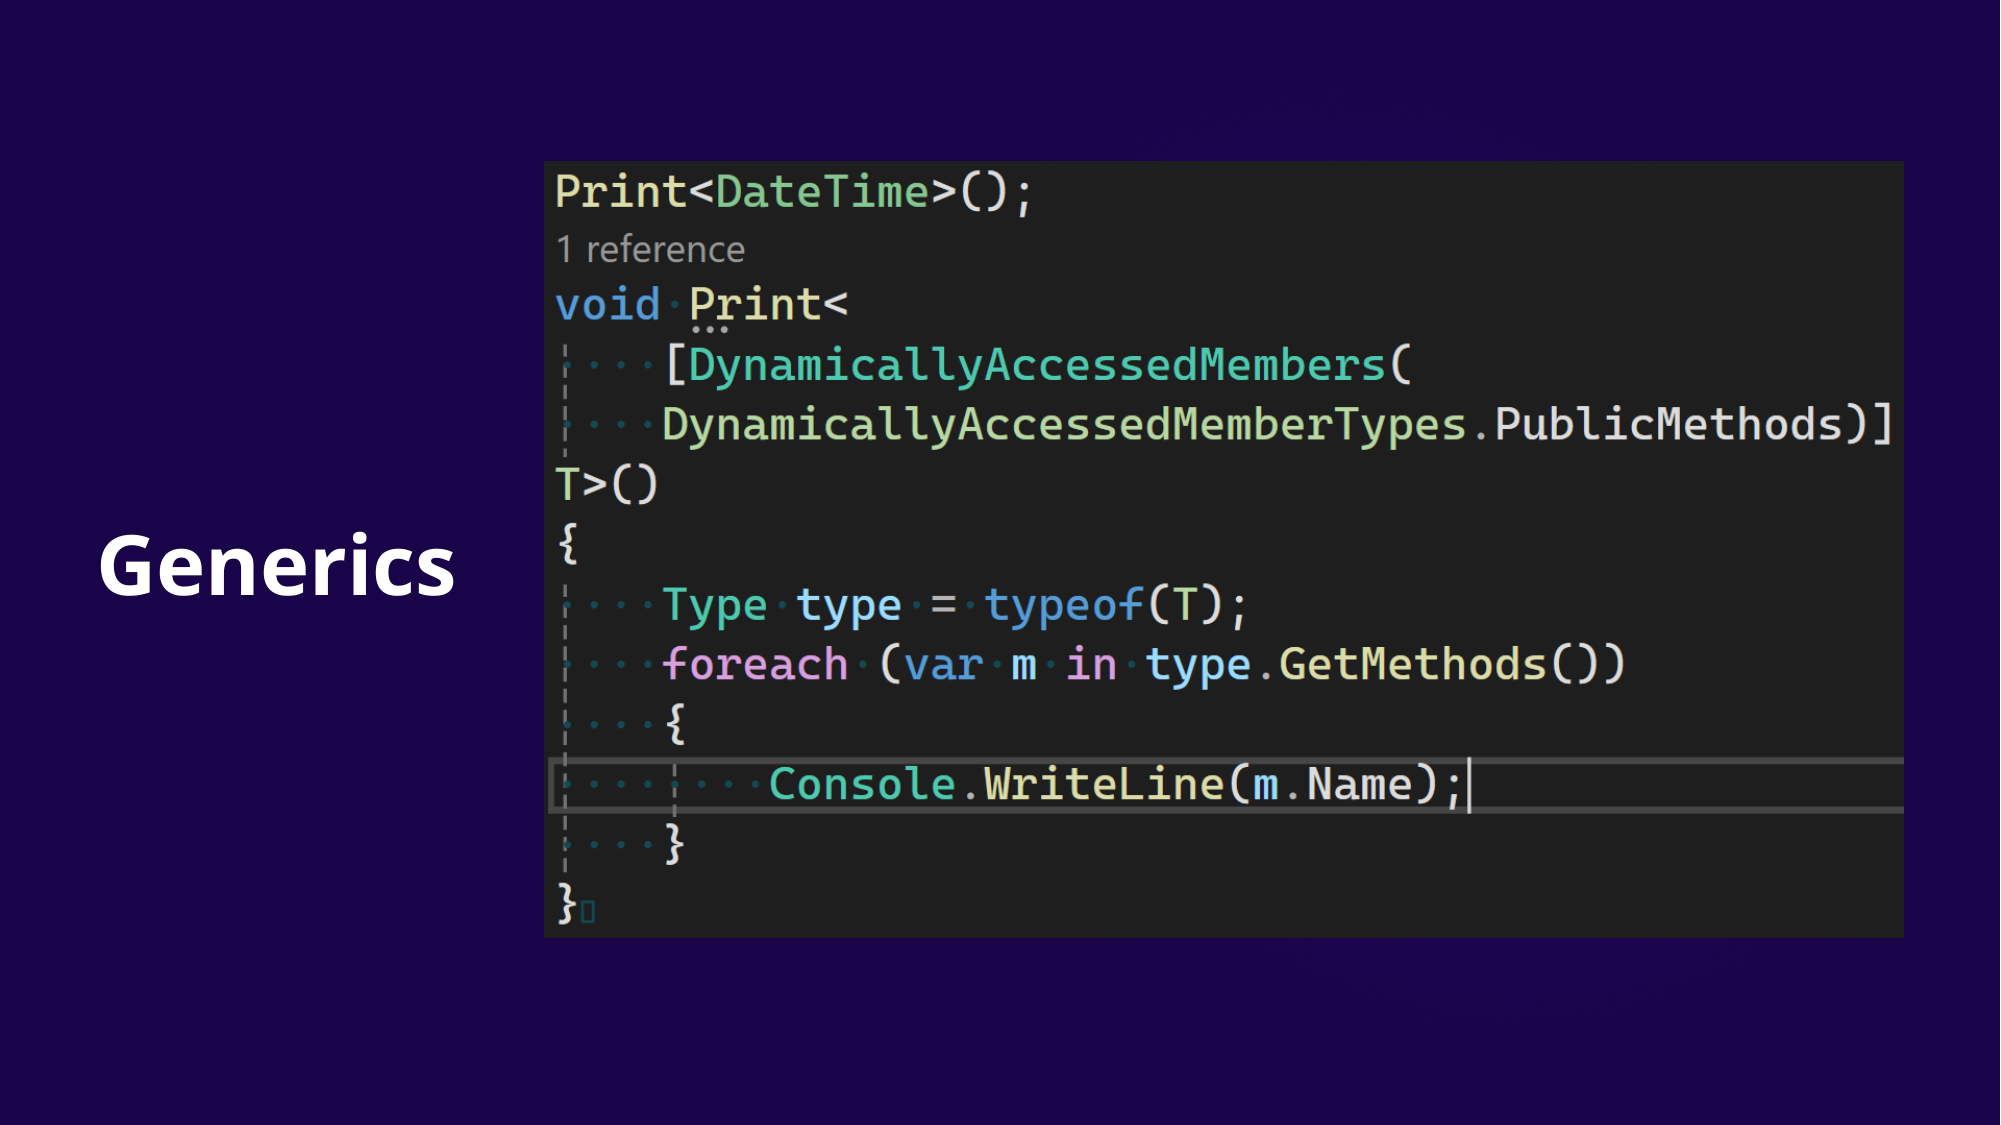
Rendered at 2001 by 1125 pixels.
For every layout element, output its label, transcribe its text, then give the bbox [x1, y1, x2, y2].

title Generics [96, 512, 543, 613]
picture [543, 0, 2000, 1125]
